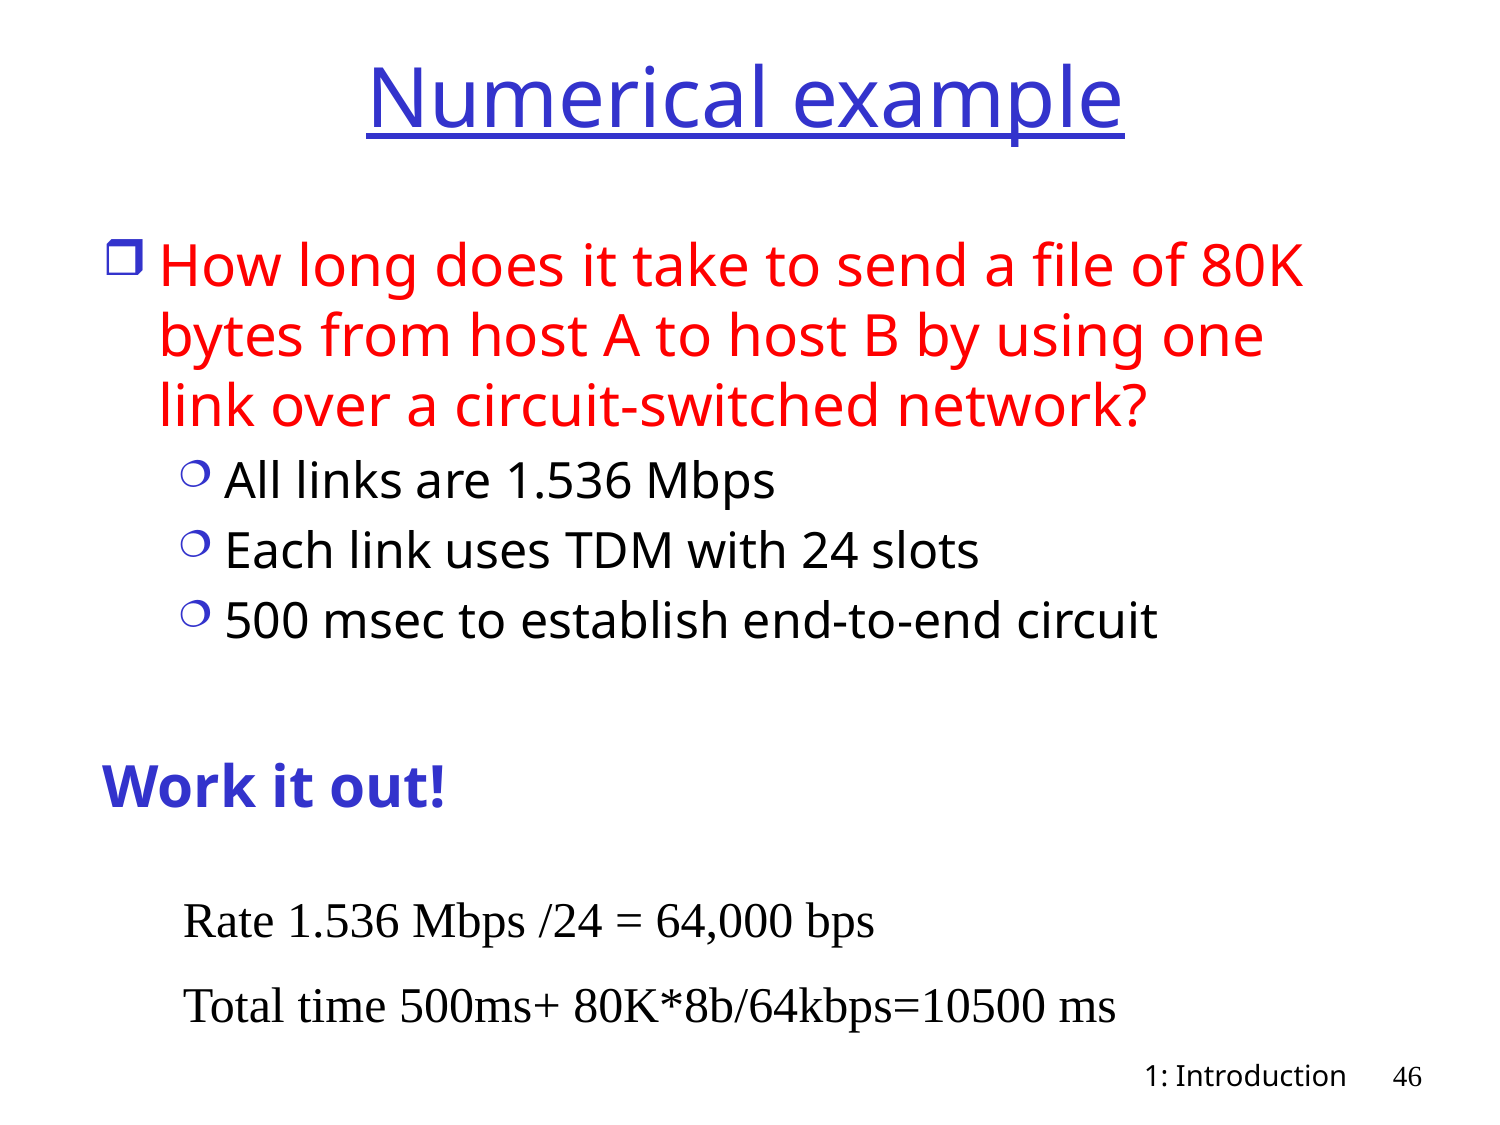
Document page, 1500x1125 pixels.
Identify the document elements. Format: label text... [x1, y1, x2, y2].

list How long does it take to send a file of 80K bytes from host A to host B by using one link over a circuit-switched network? All links are 1.536 Mbps Each link uses TDM with 24 slots 500 msec to establish end-to-end circuit Work it out! [87, 220, 1386, 1025]
slide_number 46 [1362, 1049, 1438, 1125]
title Numerical example [108, 0, 1384, 188]
text_box Rate 1.536 Mbps /24 = 64,000 bps Total time 500ms+ 80K*8b/64kbps=10500 ms [168, 880, 1251, 1040]
footer 1: Introduction [887, 1049, 1362, 1125]
